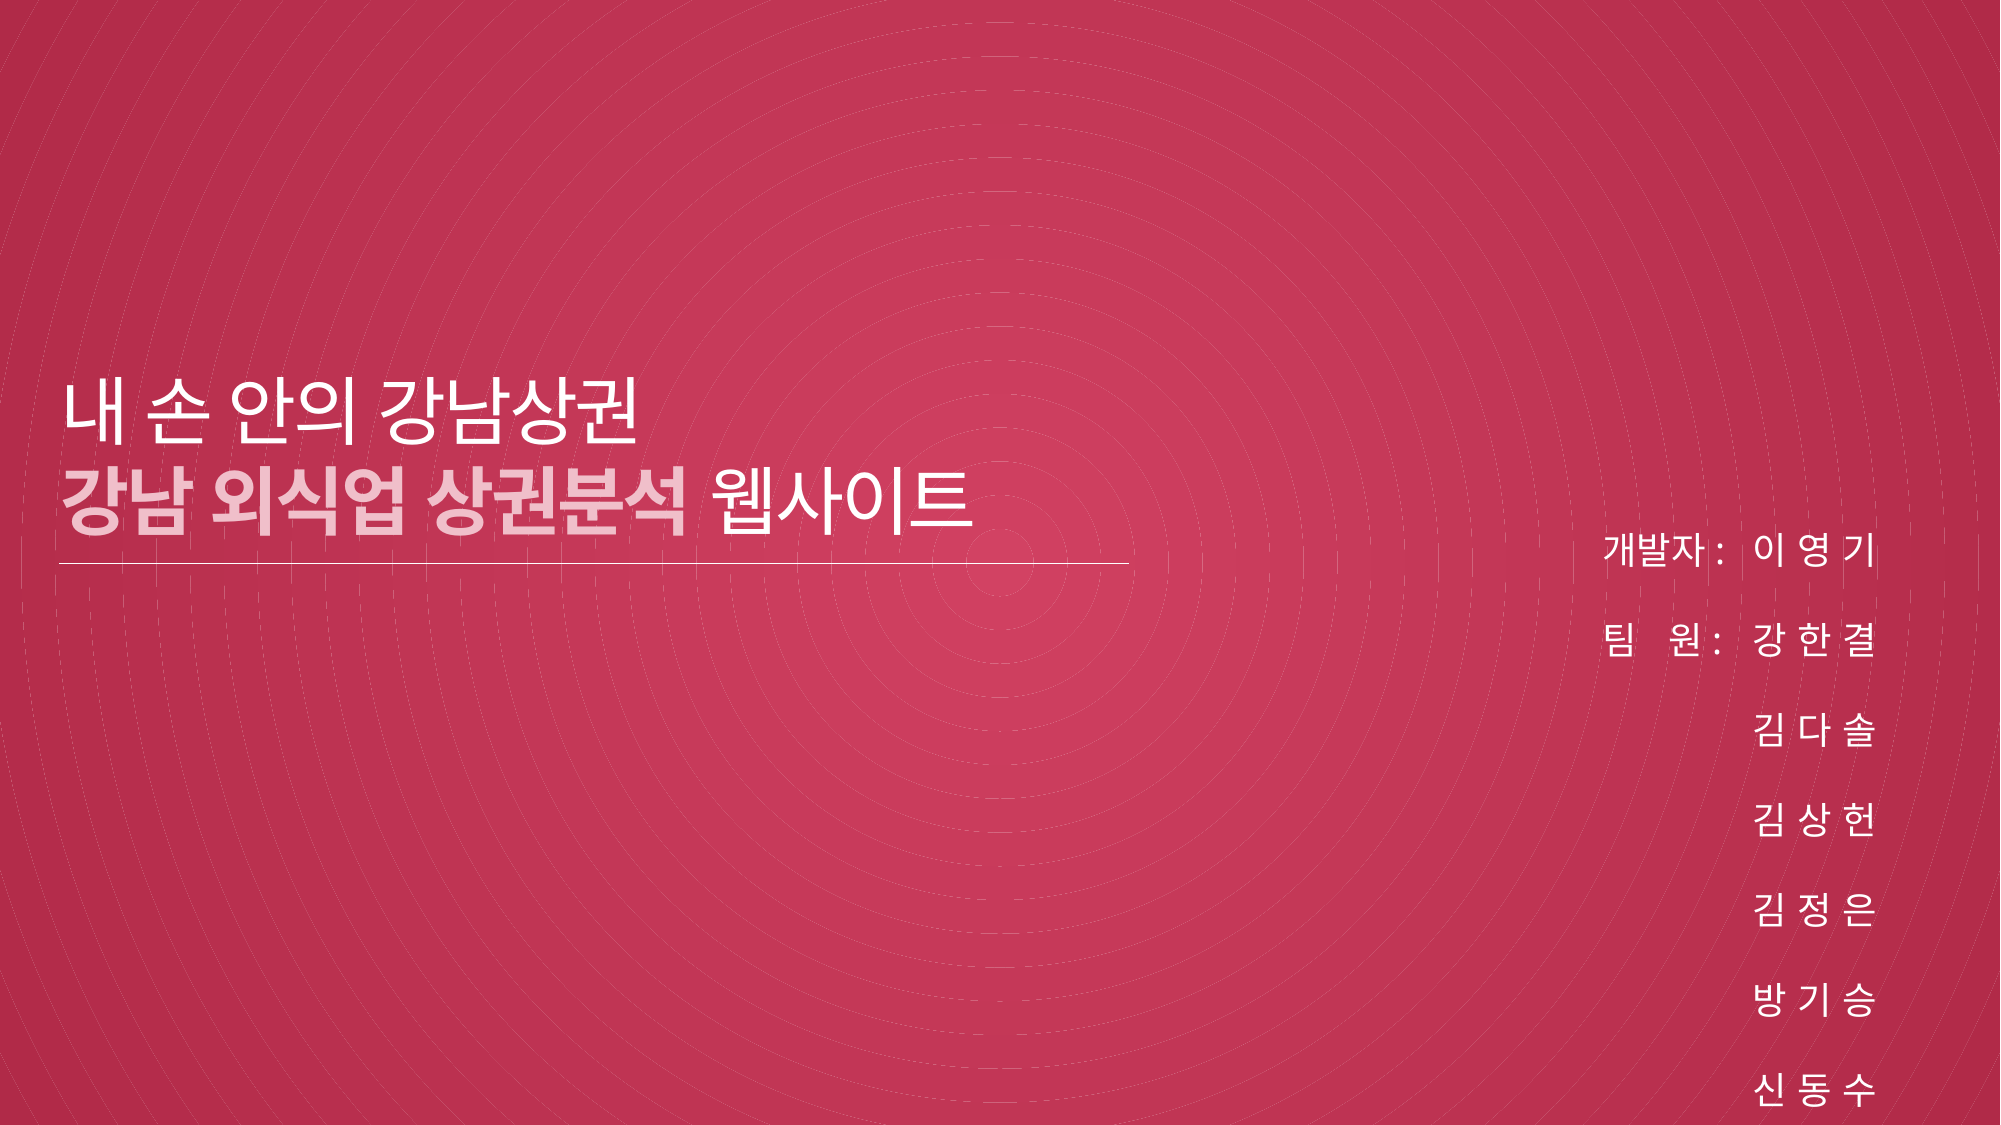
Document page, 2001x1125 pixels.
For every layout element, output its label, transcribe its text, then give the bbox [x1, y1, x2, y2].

text_box 내 손 안의 강남상권 강남 외식업 상권분석 웹사이트 [45, 356, 1143, 552]
text_box 개발자: 이 영 기 팀 원: 강 한 결 김 다 솔 김 상 헌 김 정 은 방 기 승 신 동 수 [1587, 519, 2000, 1120]
